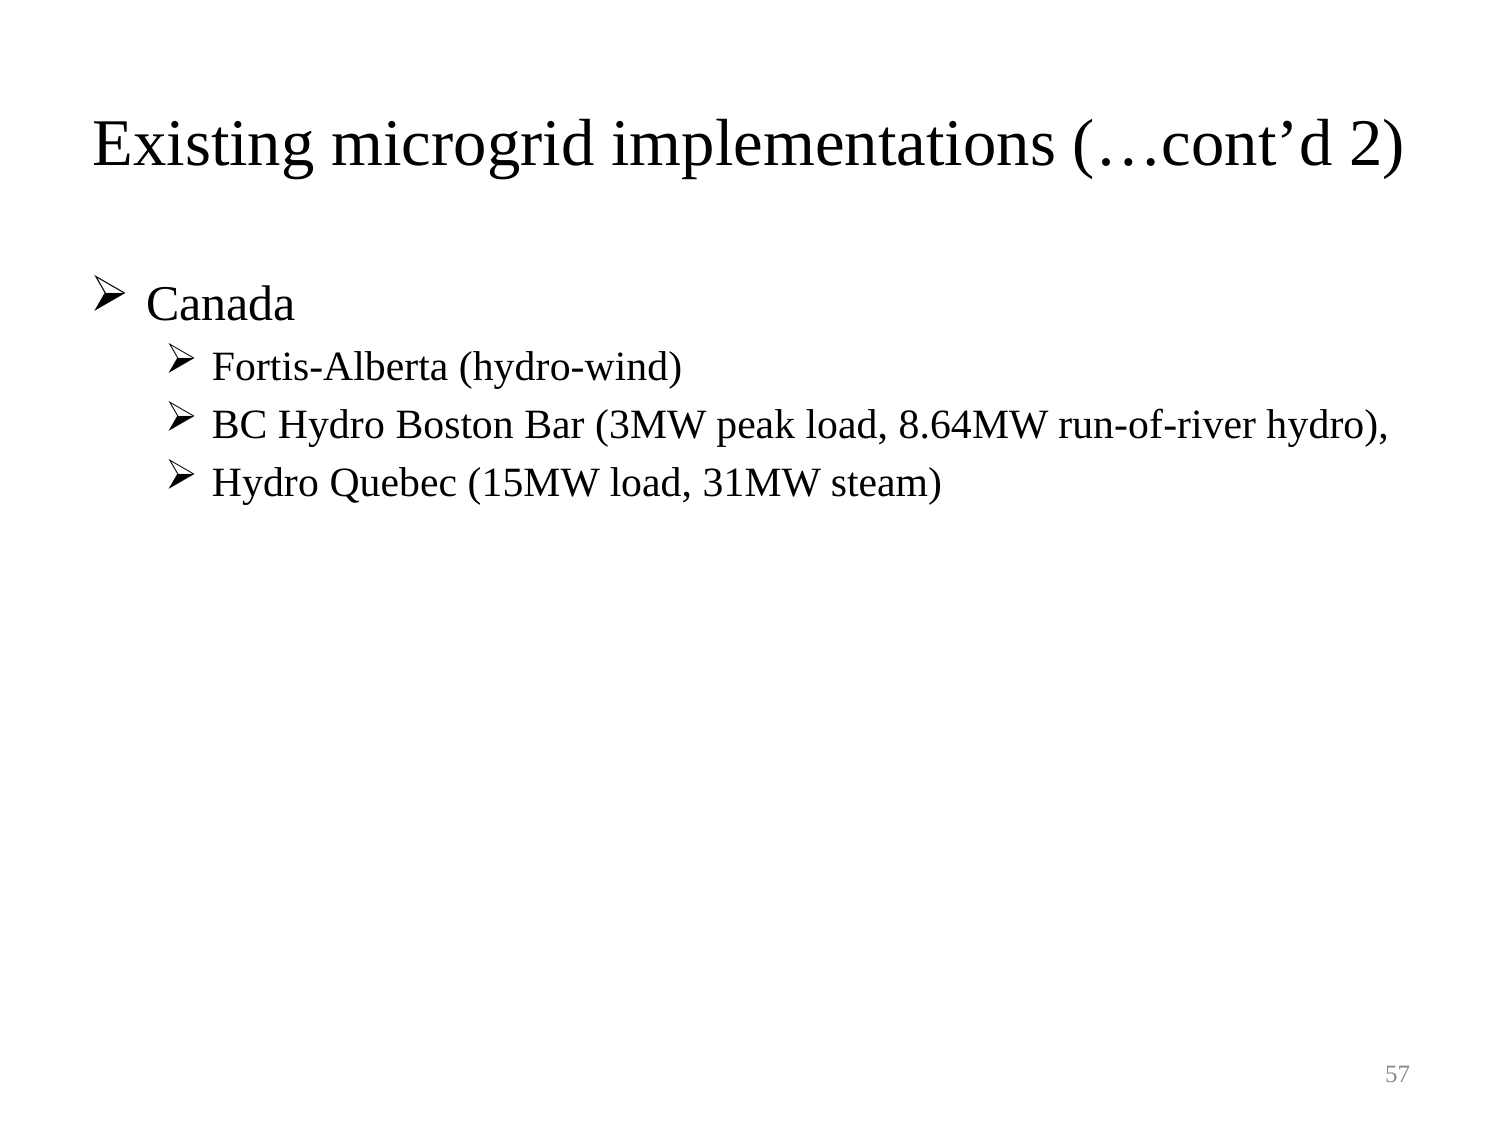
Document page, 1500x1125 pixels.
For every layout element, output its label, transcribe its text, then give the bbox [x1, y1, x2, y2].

list Canada Fortis-Alberta (hydro-wind) BC Hydro Boston Bar (3MW peak load, 8.64MW run-of-river hydro), Hydro Quebec (15MW load, 31MW steam) [75, 262, 1425, 1005]
title Existing microgrid implementations (…cont’d 2) [75, 45, 1425, 233]
slide_number 57 [1074, 1042, 1425, 1103]
